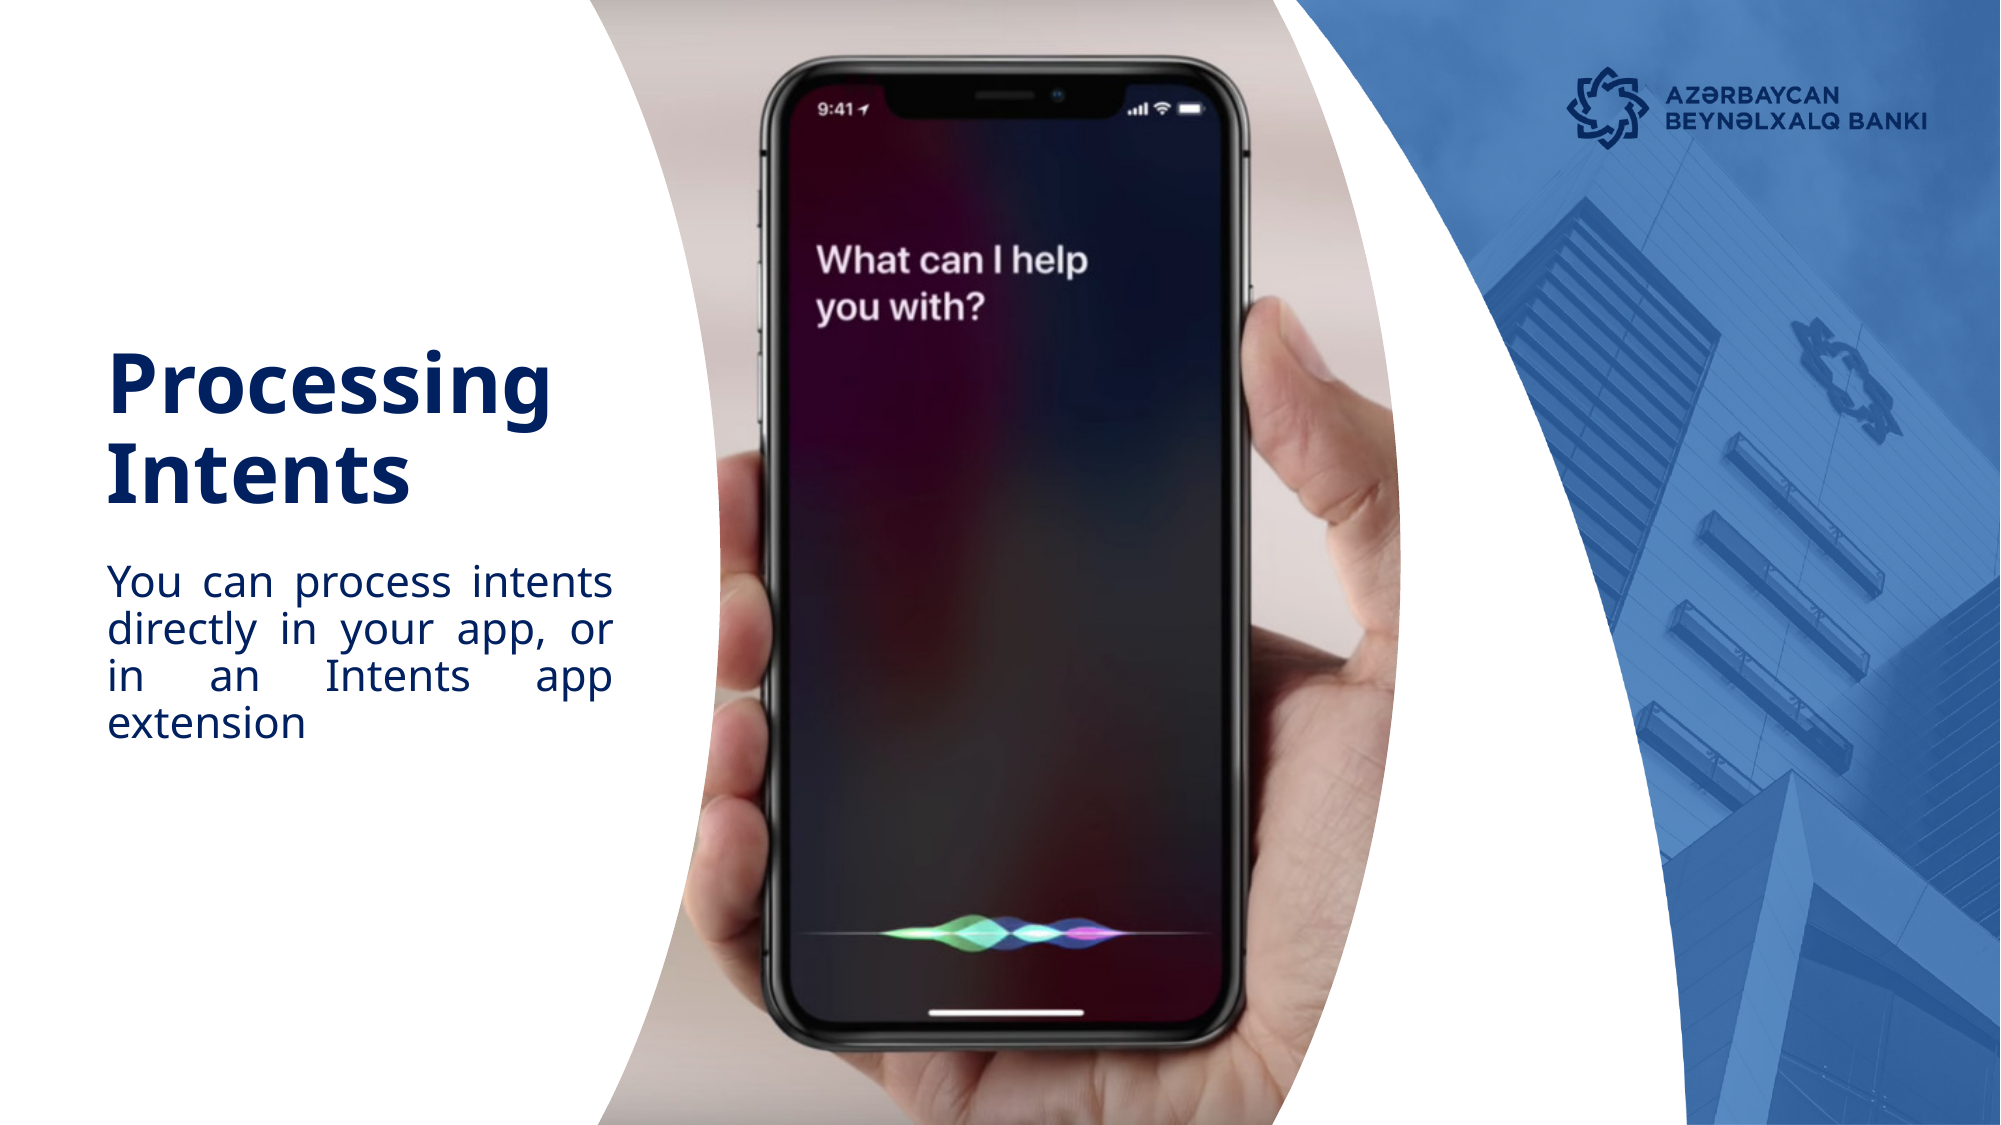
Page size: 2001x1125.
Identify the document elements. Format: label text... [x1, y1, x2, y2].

title Processing Intents [91, 325, 589, 529]
list You can process intents directly in your app, or in an Intents app extension [91, 551, 589, 771]
picture [589, 0, 2000, 1125]
